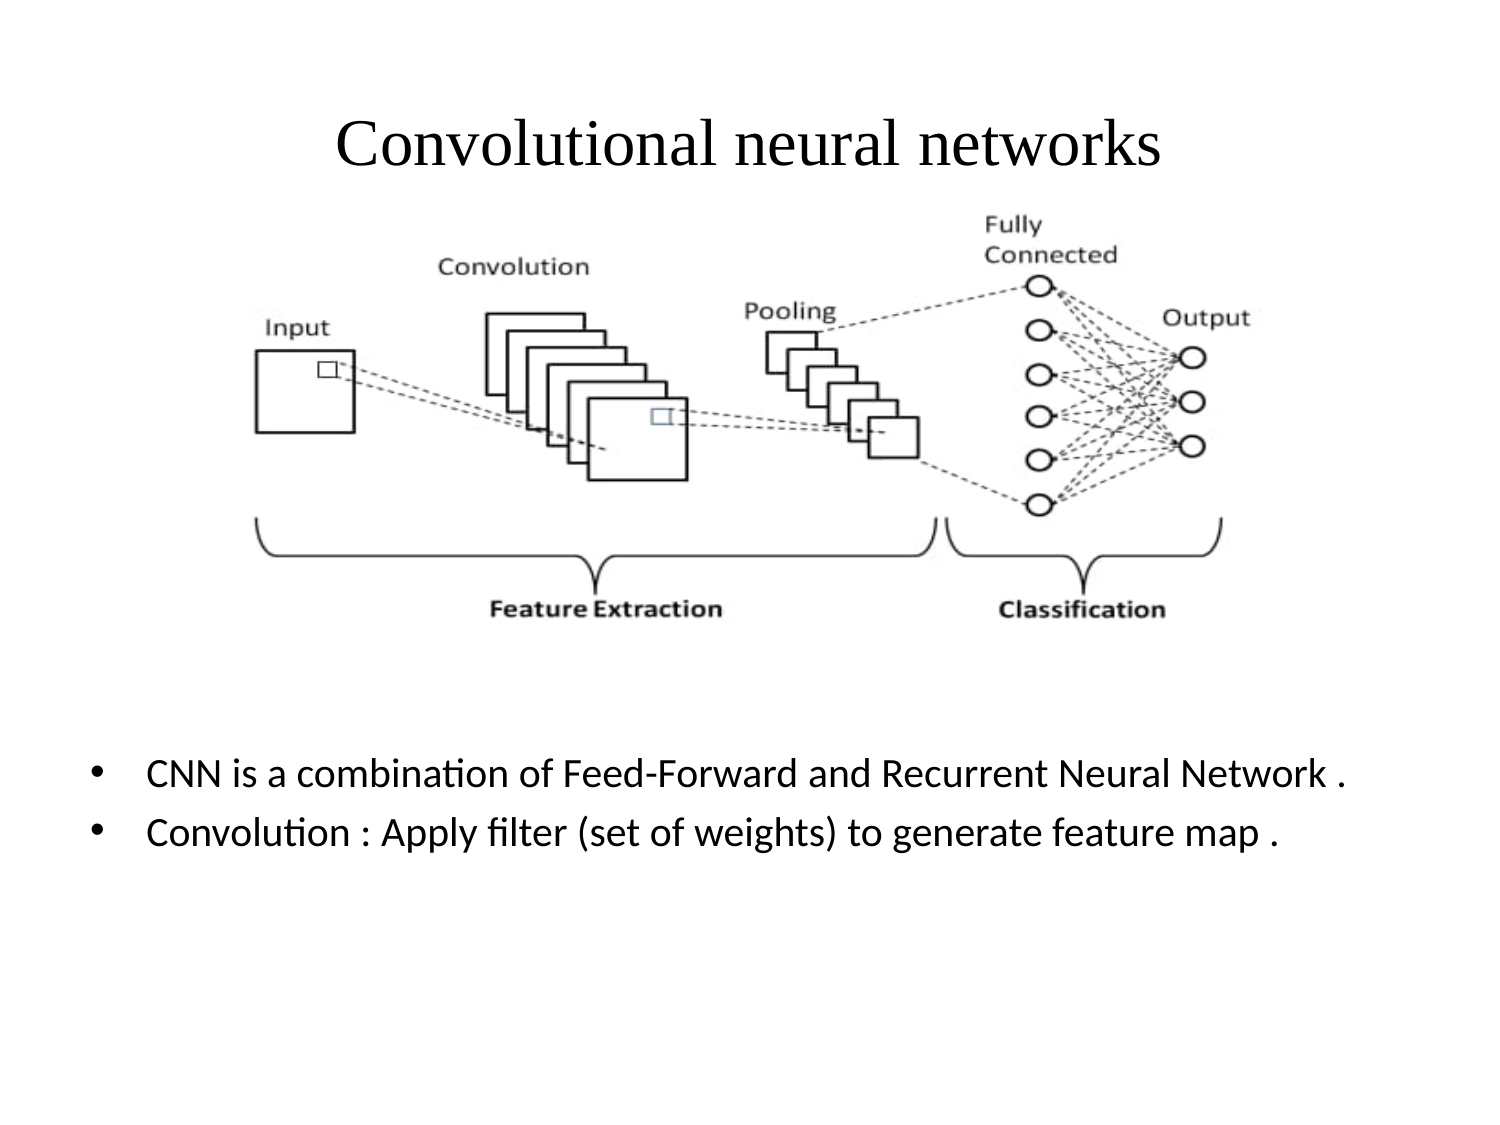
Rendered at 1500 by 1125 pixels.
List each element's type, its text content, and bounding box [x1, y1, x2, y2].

title Convolutional neural networks [75, 45, 1425, 233]
picture [210, 198, 1272, 635]
list CNN is a combination of Feed-Forward and Recurrent Neural Network . Convolution : Apply filter (set of weights) to generate feature map . [75, 738, 1425, 1005]
